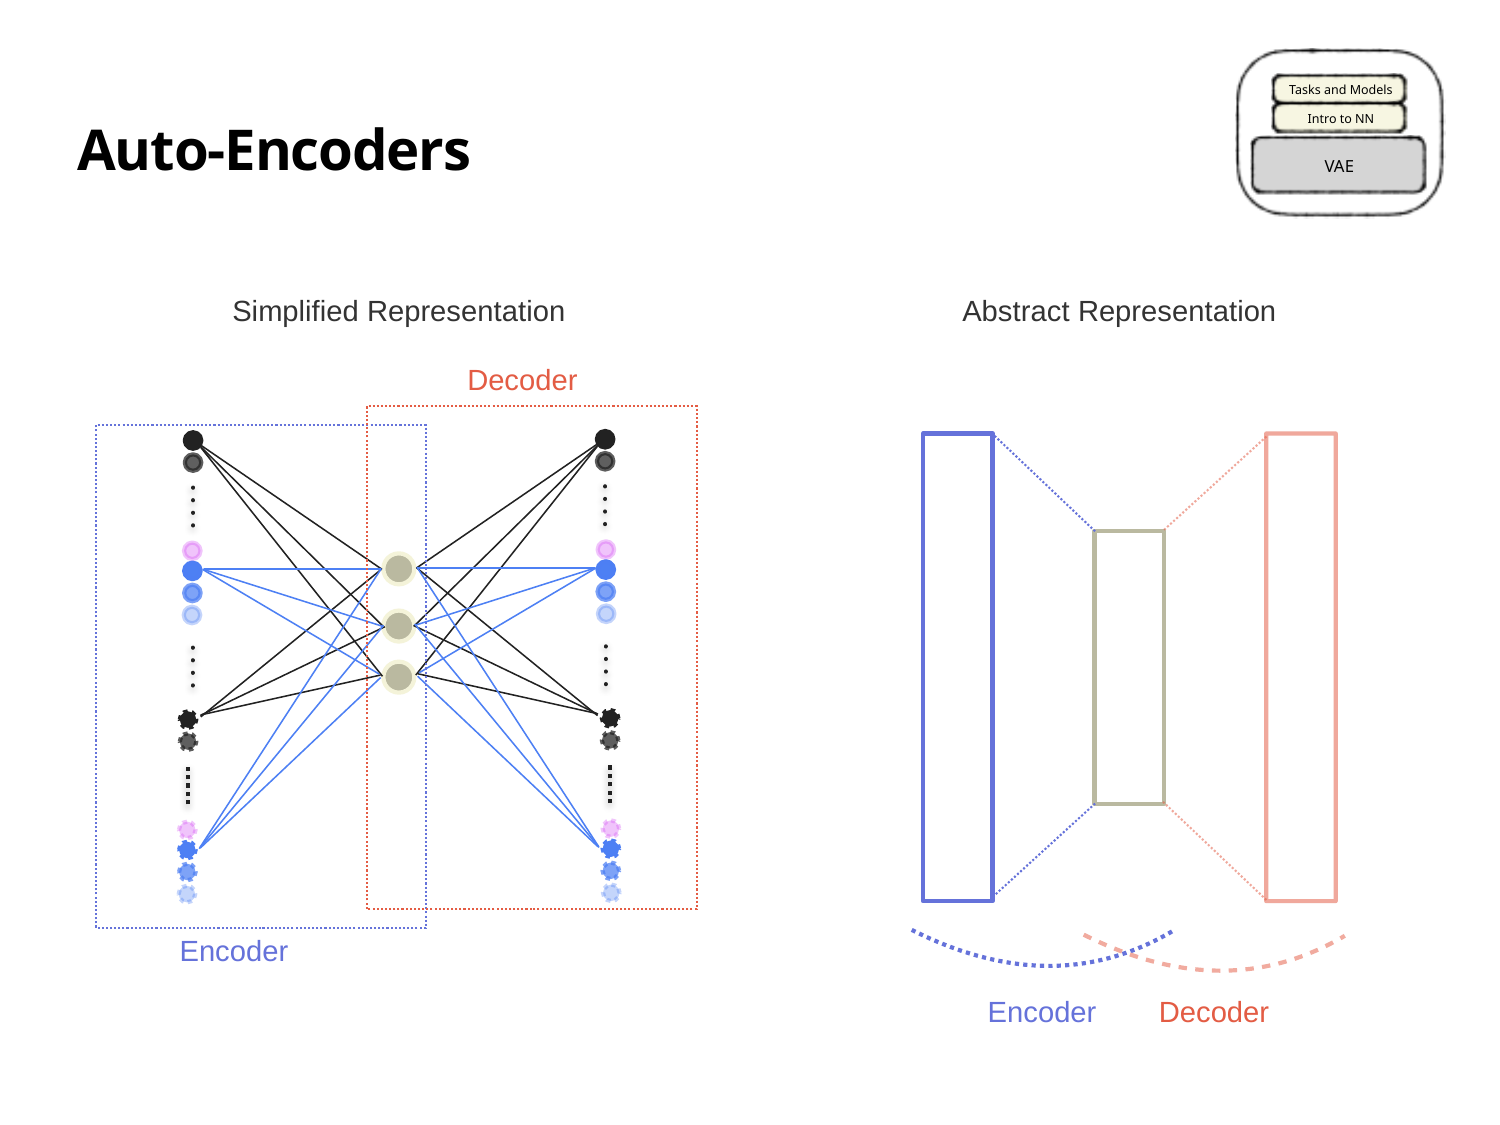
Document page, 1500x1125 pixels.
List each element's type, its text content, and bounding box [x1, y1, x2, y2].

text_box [1235, 47, 1447, 219]
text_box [911, 292, 1345, 1035]
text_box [95, 292, 697, 974]
title Auto-Encoders [73, 123, 1235, 213]
